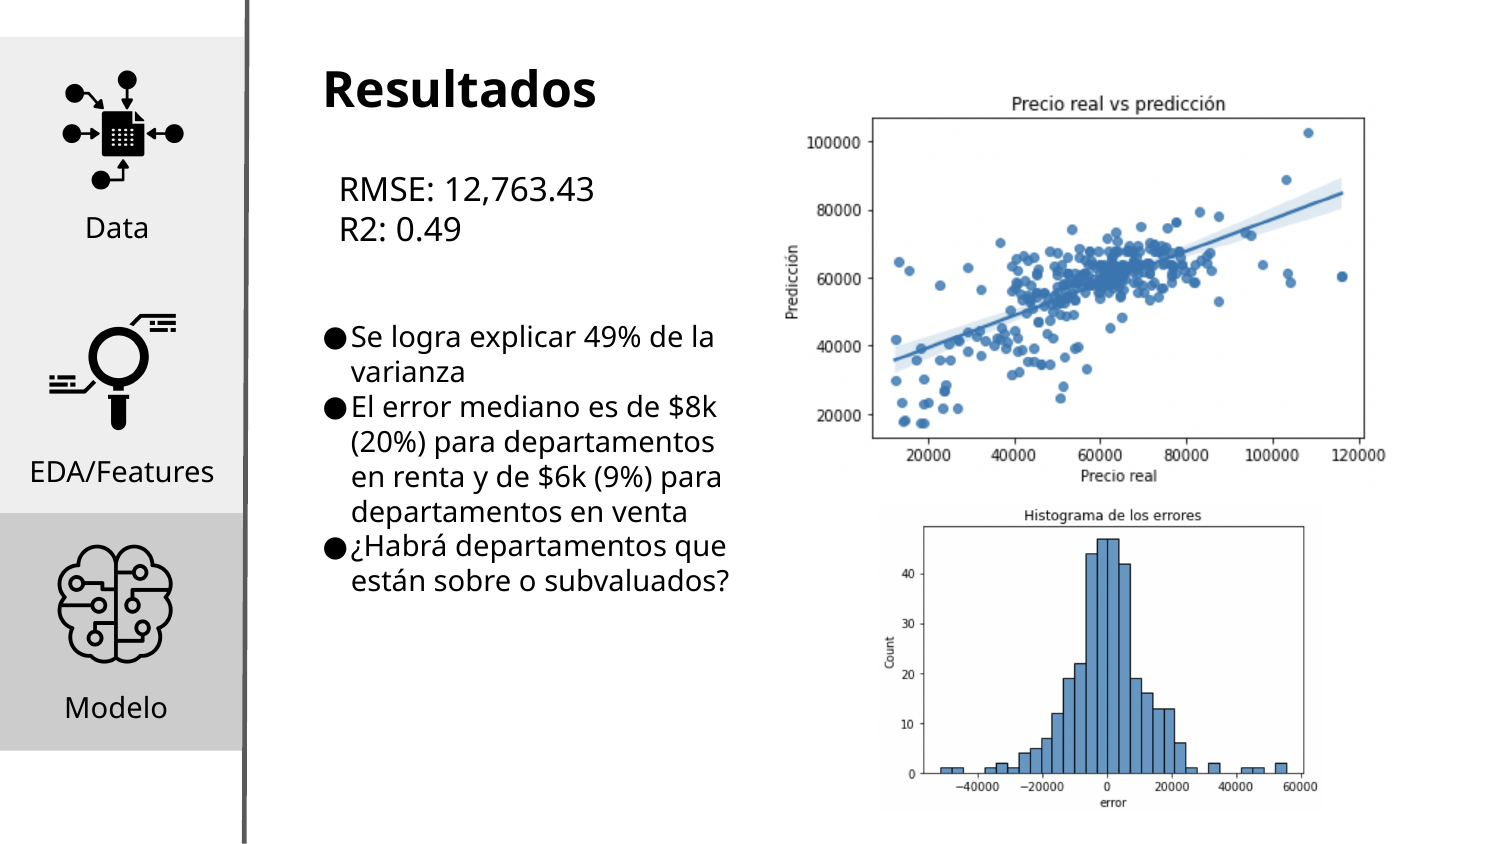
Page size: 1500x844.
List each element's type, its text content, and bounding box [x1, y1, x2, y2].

picture [36, 61, 209, 197]
text_box [0, 504, 238, 514]
picture [35, 539, 195, 669]
text_box EDA/Features [0, 438, 238, 504]
picture [878, 503, 1322, 812]
text_box [0, 276, 238, 438]
text_box Se logra explicar 49% de la varianza El error mediano es de $8k (20%) para departamentos en renta y de $6k (9%) para departamentos en venta ¿Habrá departamentos que están sobre o subvaluados? [307, 303, 750, 613]
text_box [243, 0, 248, 844]
text_box Data [31, 197, 203, 260]
text_box RMSE: 12,763.43 R2: 0.49 [323, 153, 701, 264]
text_box [0, 36, 238, 276]
text_box Resultados [307, 42, 798, 132]
picture [26, 302, 199, 438]
text_box Modelo [30, 674, 202, 740]
text_box [0, 514, 238, 751]
picture [779, 89, 1396, 493]
